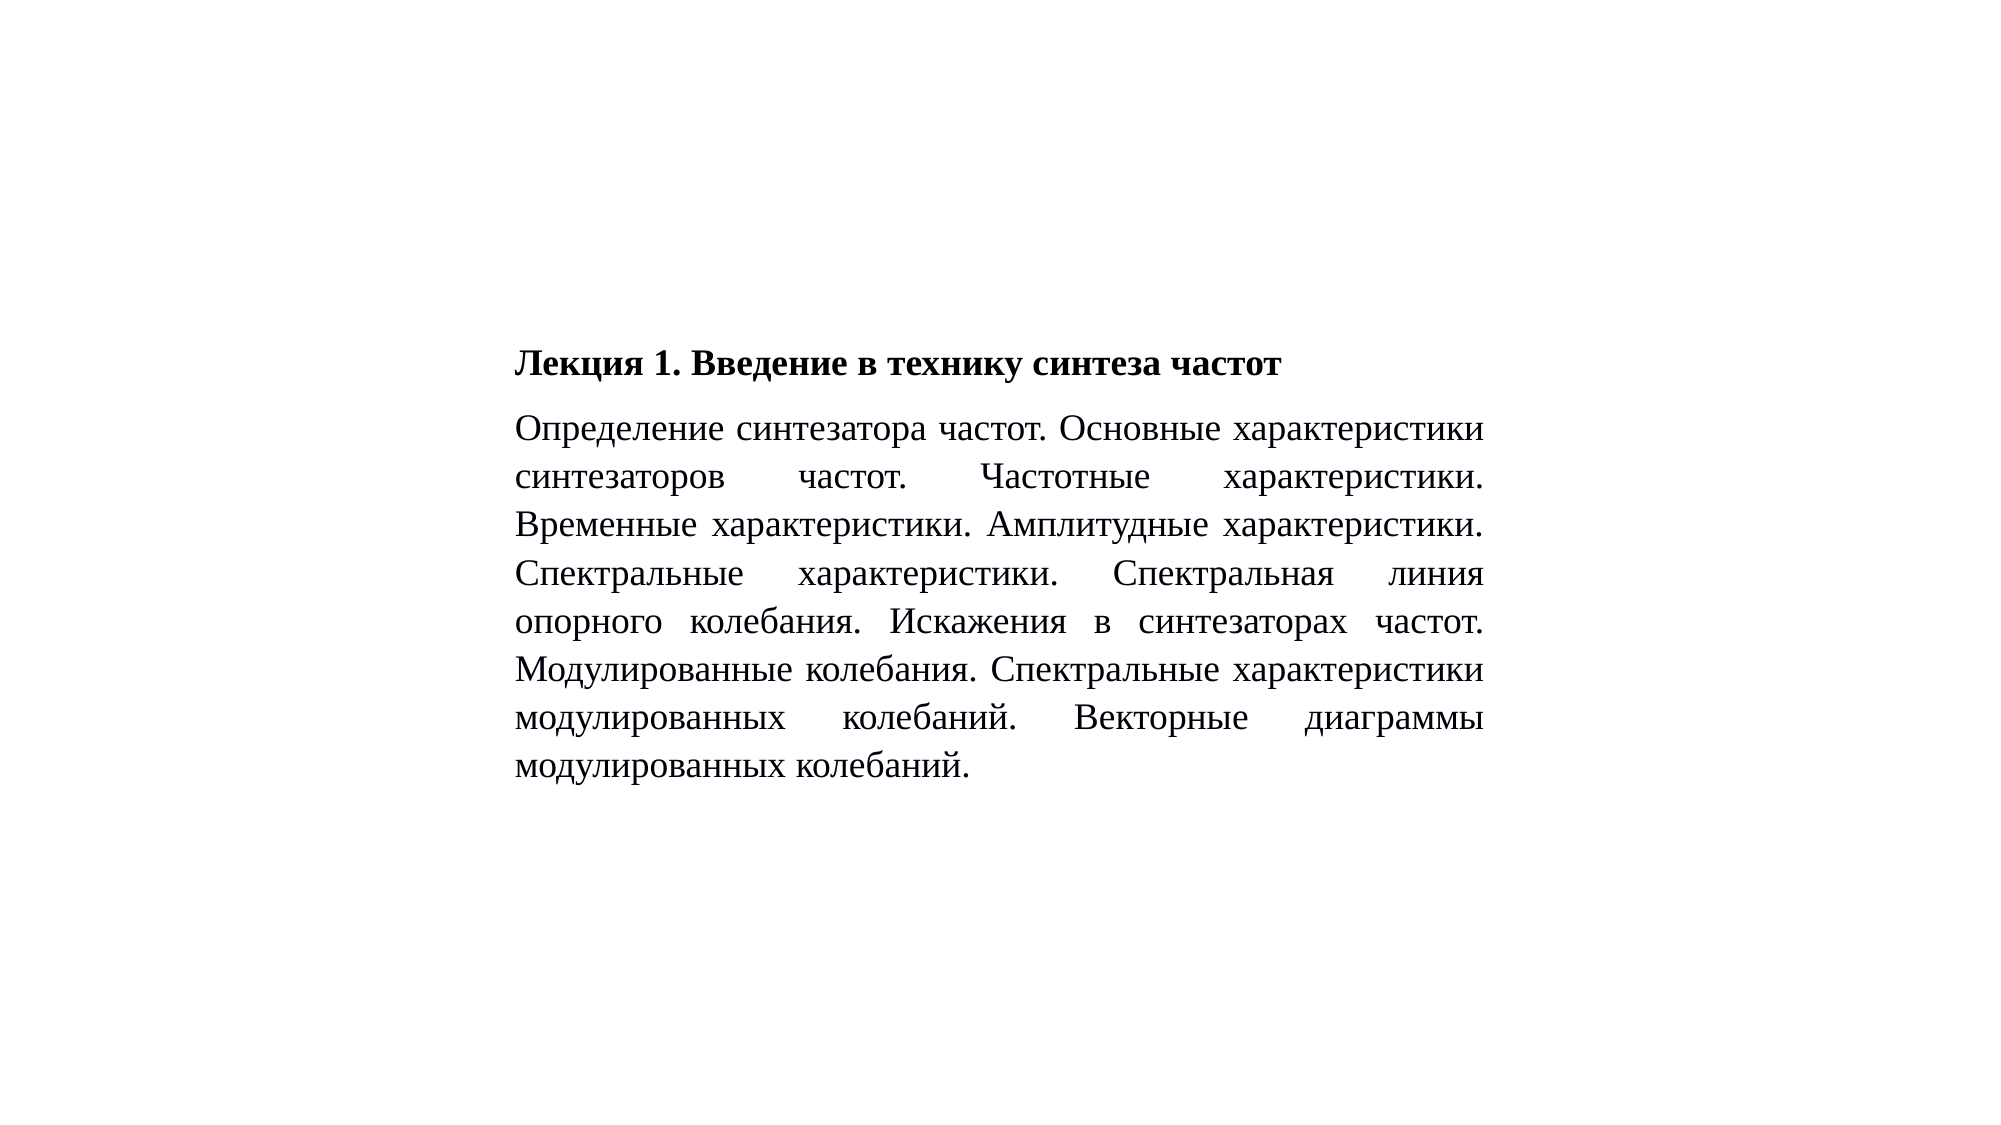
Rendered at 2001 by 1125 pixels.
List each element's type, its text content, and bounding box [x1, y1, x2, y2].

text_box Лекция 1. Введение в технику синтеза частот Определение синтезатора частот. Основные характеристики синтезаторов частот. Частотные характеристики. Временные характеристики. Амплитудные характеристики. Спектральные характеристики. Спектральная линия опорного колебания. Искажения в синтезаторах частот. Модулированные колебания. Спектральные характеристики модулированных колебаний. Векторные диаграммы модулированных колебаний. [500, 327, 1500, 793]
